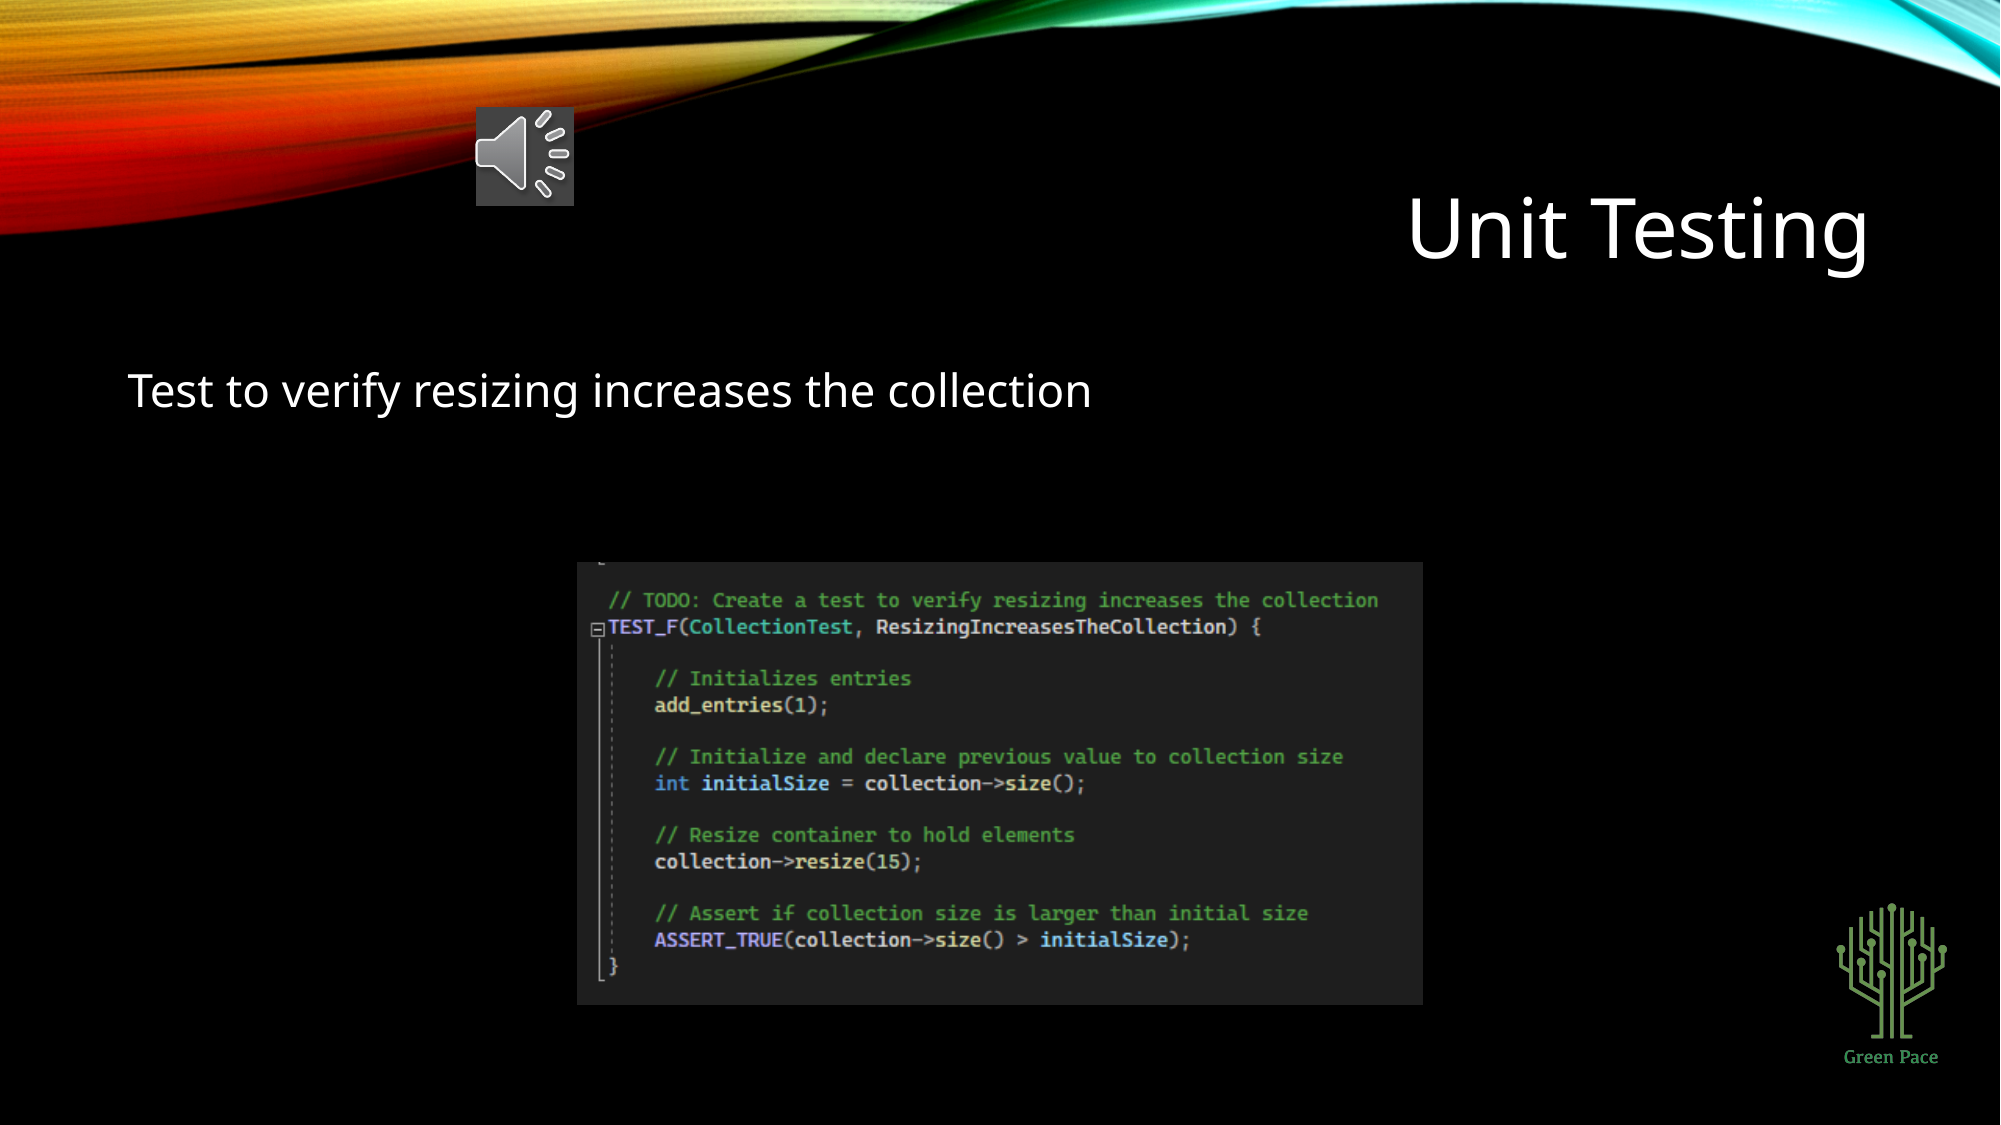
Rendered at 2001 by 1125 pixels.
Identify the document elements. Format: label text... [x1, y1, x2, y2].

picture [0, 0, 2000, 237]
picture [576, 562, 1423, 1005]
picture [1817, 892, 1964, 1082]
list Test to verify resizing increases the collection [112, 360, 1888, 495]
title Unit Testing [474, 125, 1888, 338]
